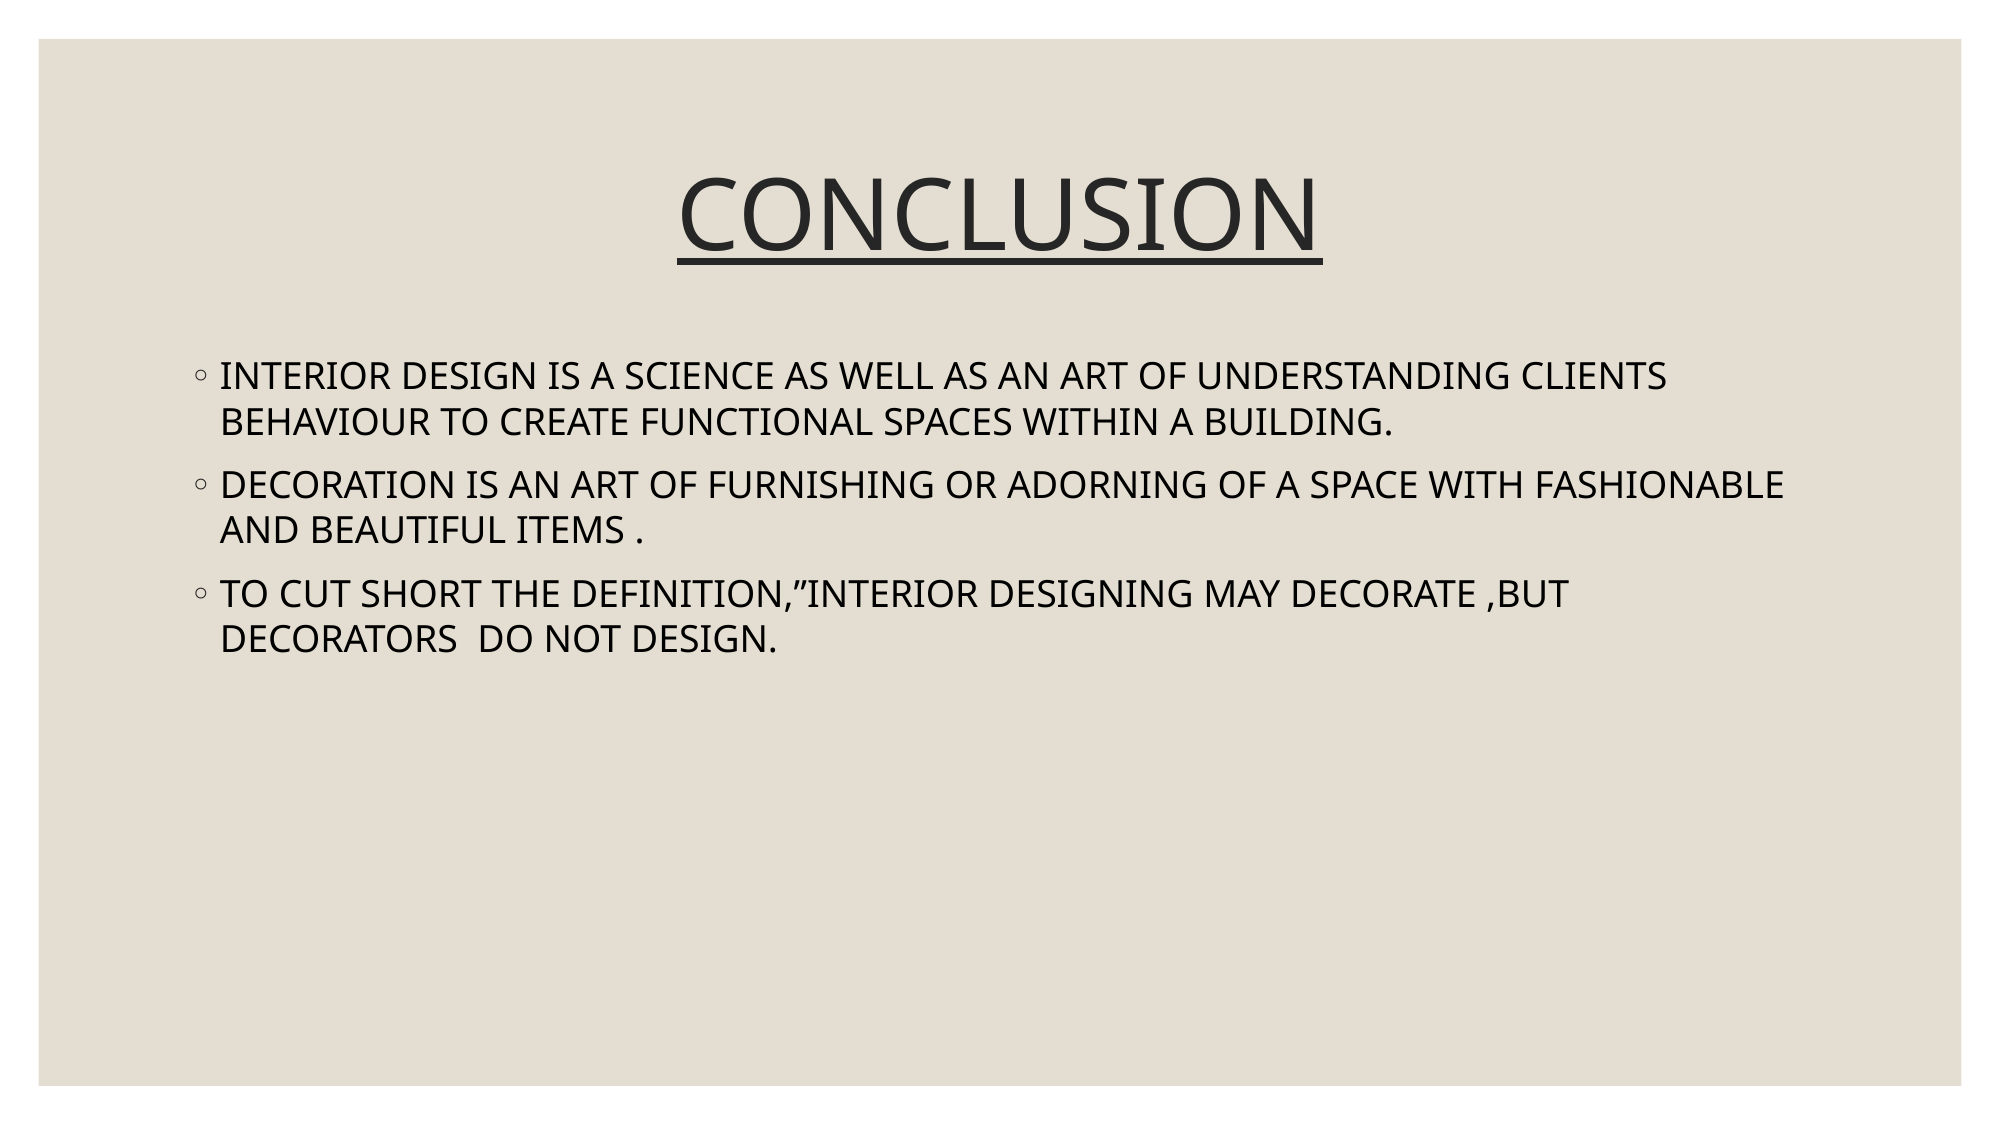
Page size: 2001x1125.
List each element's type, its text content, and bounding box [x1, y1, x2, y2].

title CONCLUSION [174, 105, 1825, 331]
list INTERIOR DESIGN IS A SCIENCE AS WELL AS AN ART OF UNDERSTANDING CLIENTS BEHAVIOUR TO CREATE FUNCTIONAL SPACES WITHIN A BUILDING. DECORATION IS AN ART OF FURNISHING OR ADORNING OF A SPACE WITH FASHIONABLE AND BEAUTIFUL ITEMS . TO CUT SHORT THE DEFINITION,”INTERIOR DESIGNING MAY DECORATE ,BUT DECORATORS DO NOT DESIGN. [174, 345, 1825, 990]
